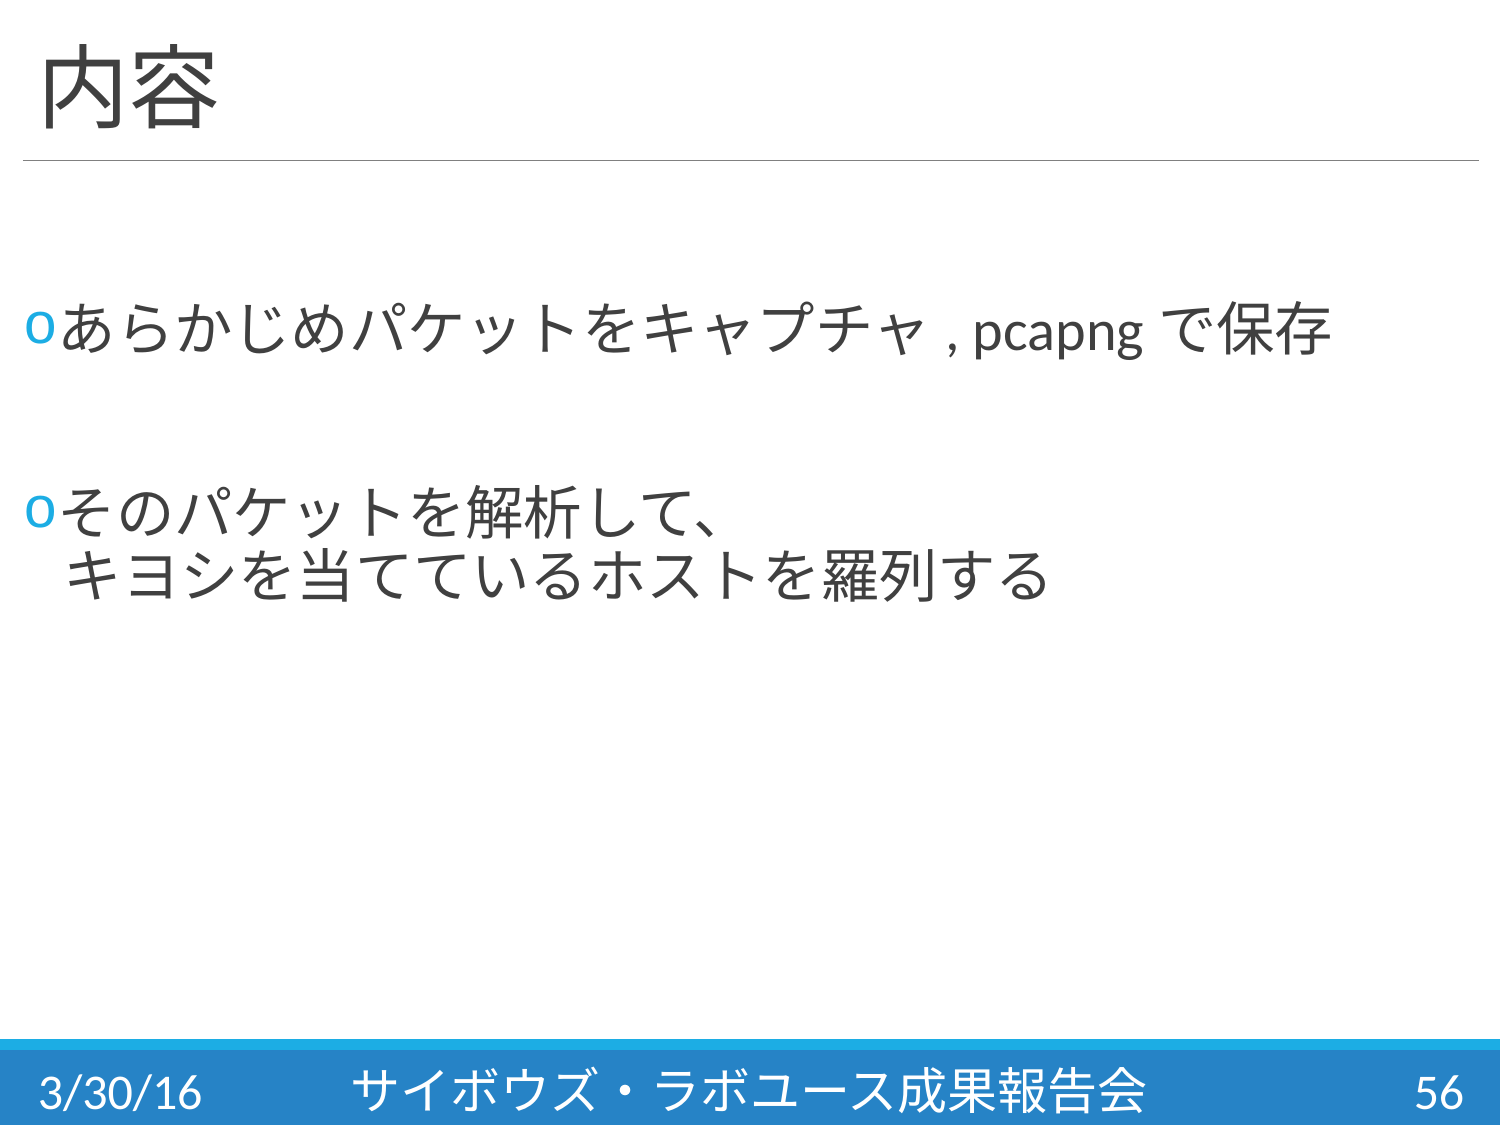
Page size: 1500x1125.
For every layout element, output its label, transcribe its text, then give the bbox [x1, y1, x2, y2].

list あらかじめパケットをキャプチャ, pcapngで保存 そのパケットを解析して、 キヨシを当てているホストを羅列する [22, 193, 1480, 1025]
title 内容 [22, 20, 1480, 148]
slide_number 56 [1269, 1059, 1480, 1120]
footer サイボウズ・ラボユース成果報告会 [249, 1059, 1249, 1120]
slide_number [22, 1059, 227, 1120]
